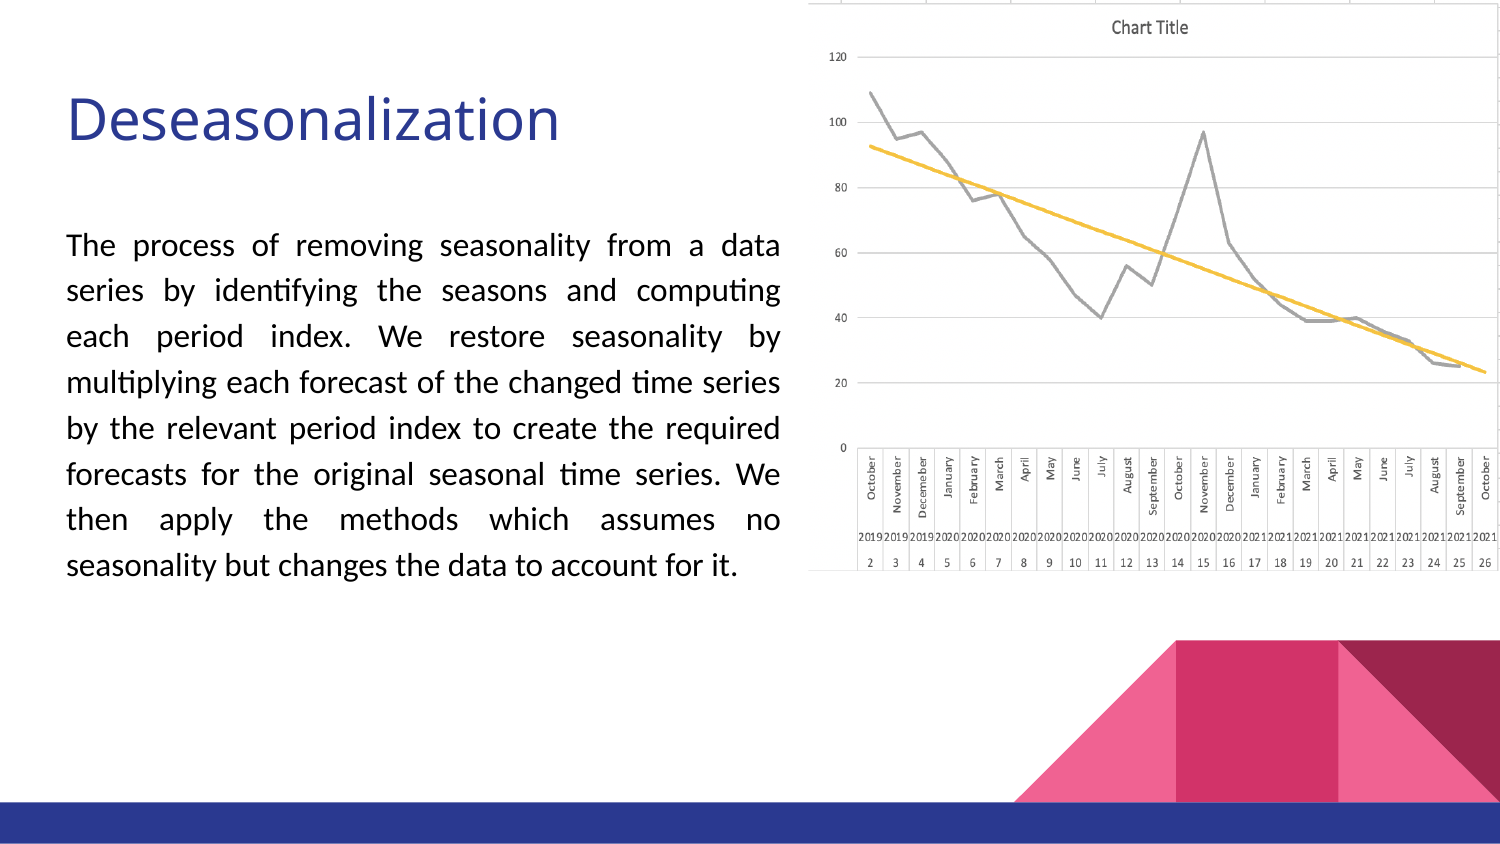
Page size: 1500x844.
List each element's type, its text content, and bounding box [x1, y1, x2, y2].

list The process of removing seasonality from a data series by identifying the seasons and computing each period index. We restore seasonality by multiplying each forecast of the changed time series by the relevant period index to create the required forecasts for the original seasonal time series. We then apply the methods which assumes no seasonality but changes the data to account for it. [51, 201, 798, 750]
picture [808, 0, 1500, 571]
title Deseasonalization [51, 67, 803, 167]
